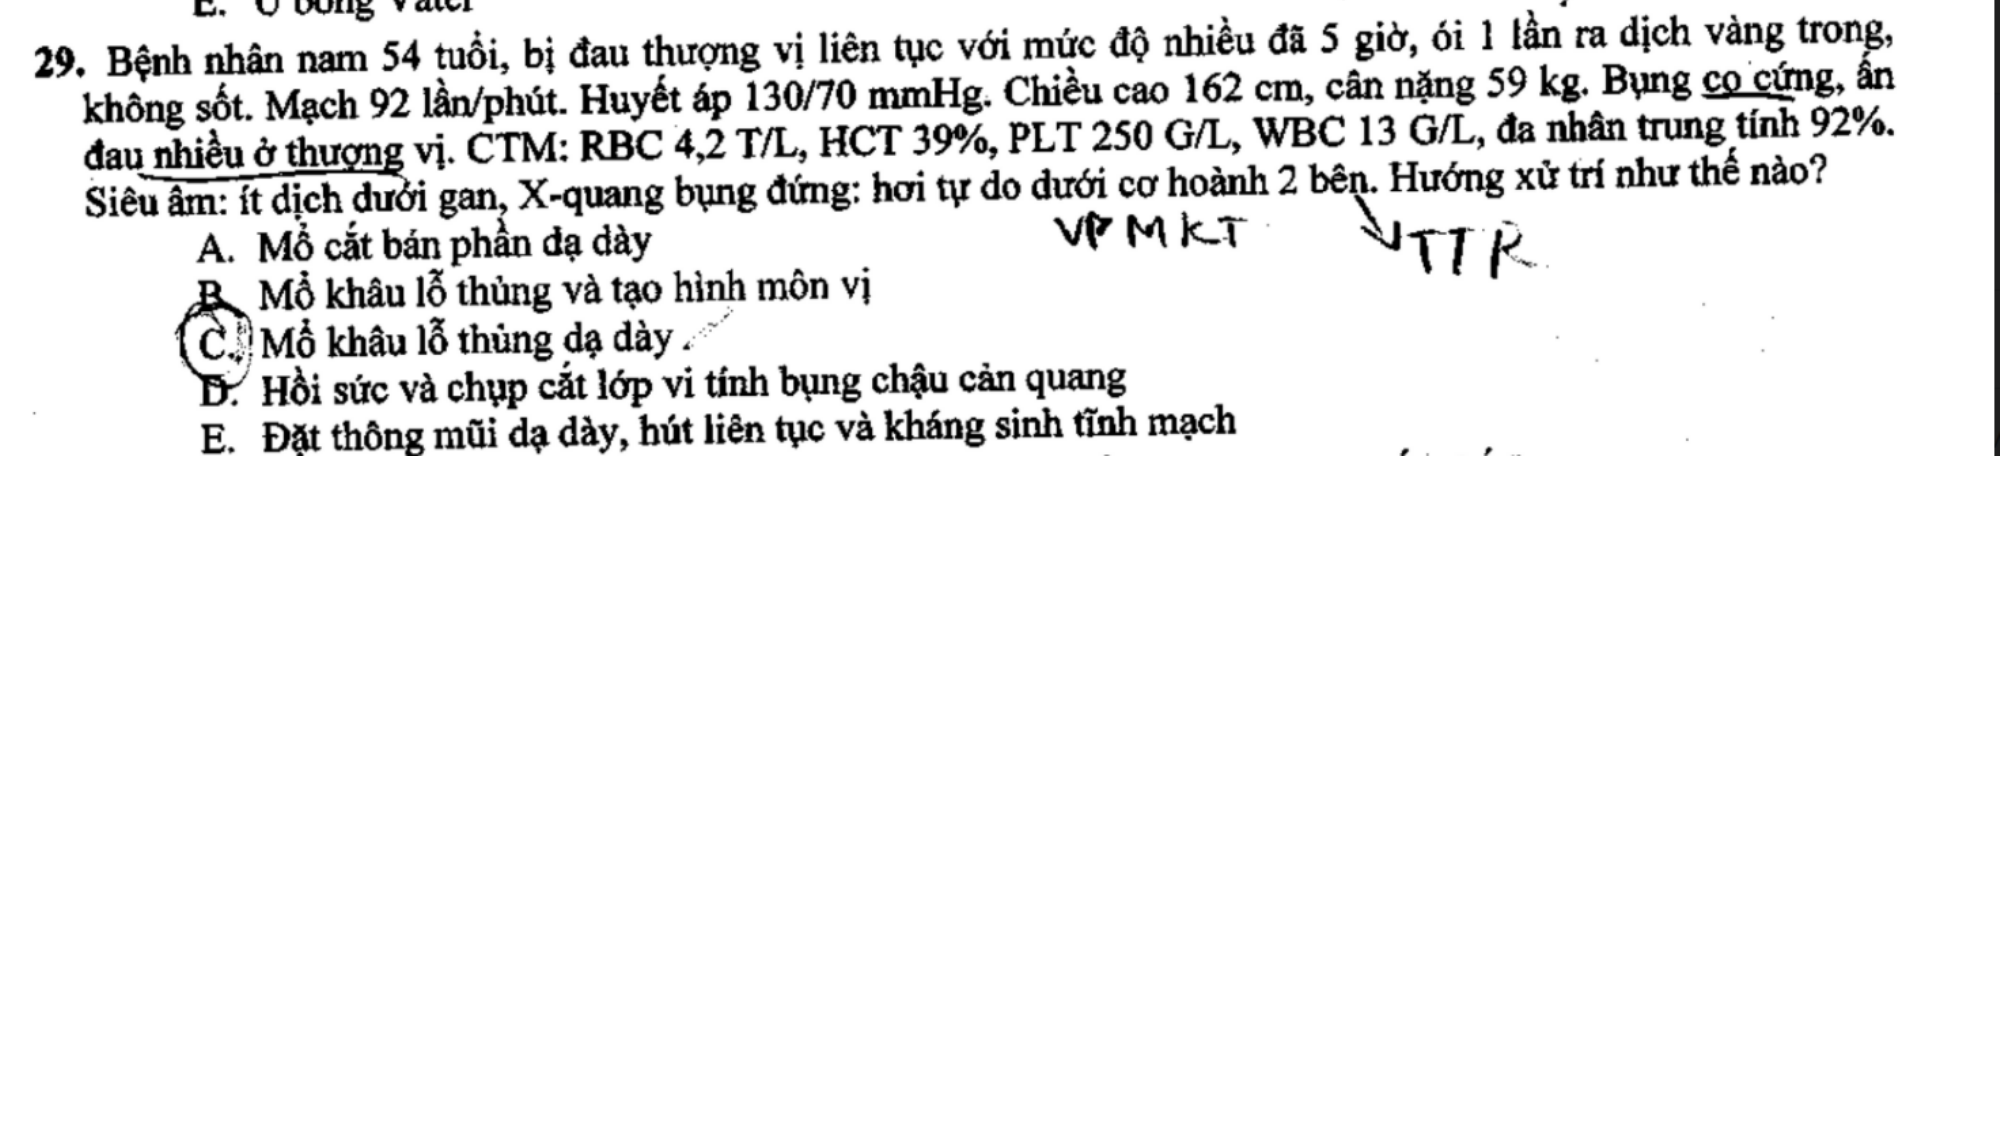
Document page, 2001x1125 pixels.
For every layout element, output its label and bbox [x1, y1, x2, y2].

picture [0, 0, 2000, 456]
